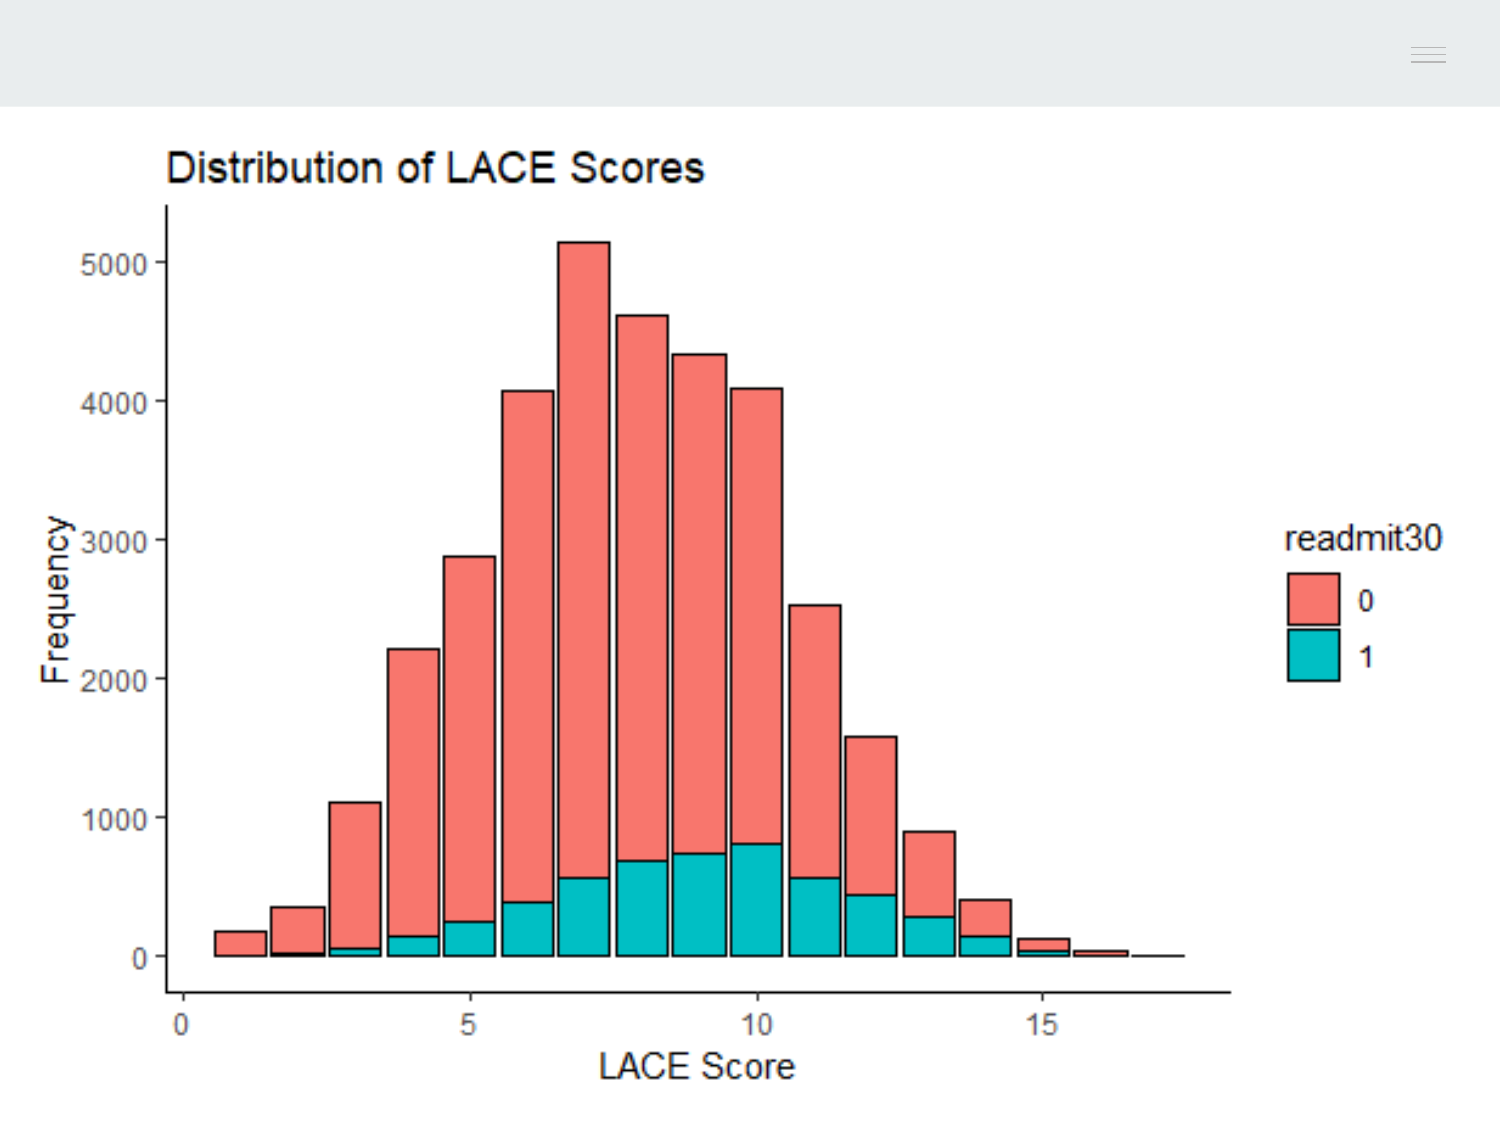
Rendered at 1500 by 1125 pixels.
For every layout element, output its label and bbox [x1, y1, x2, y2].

picture [20, 130, 1480, 1104]
